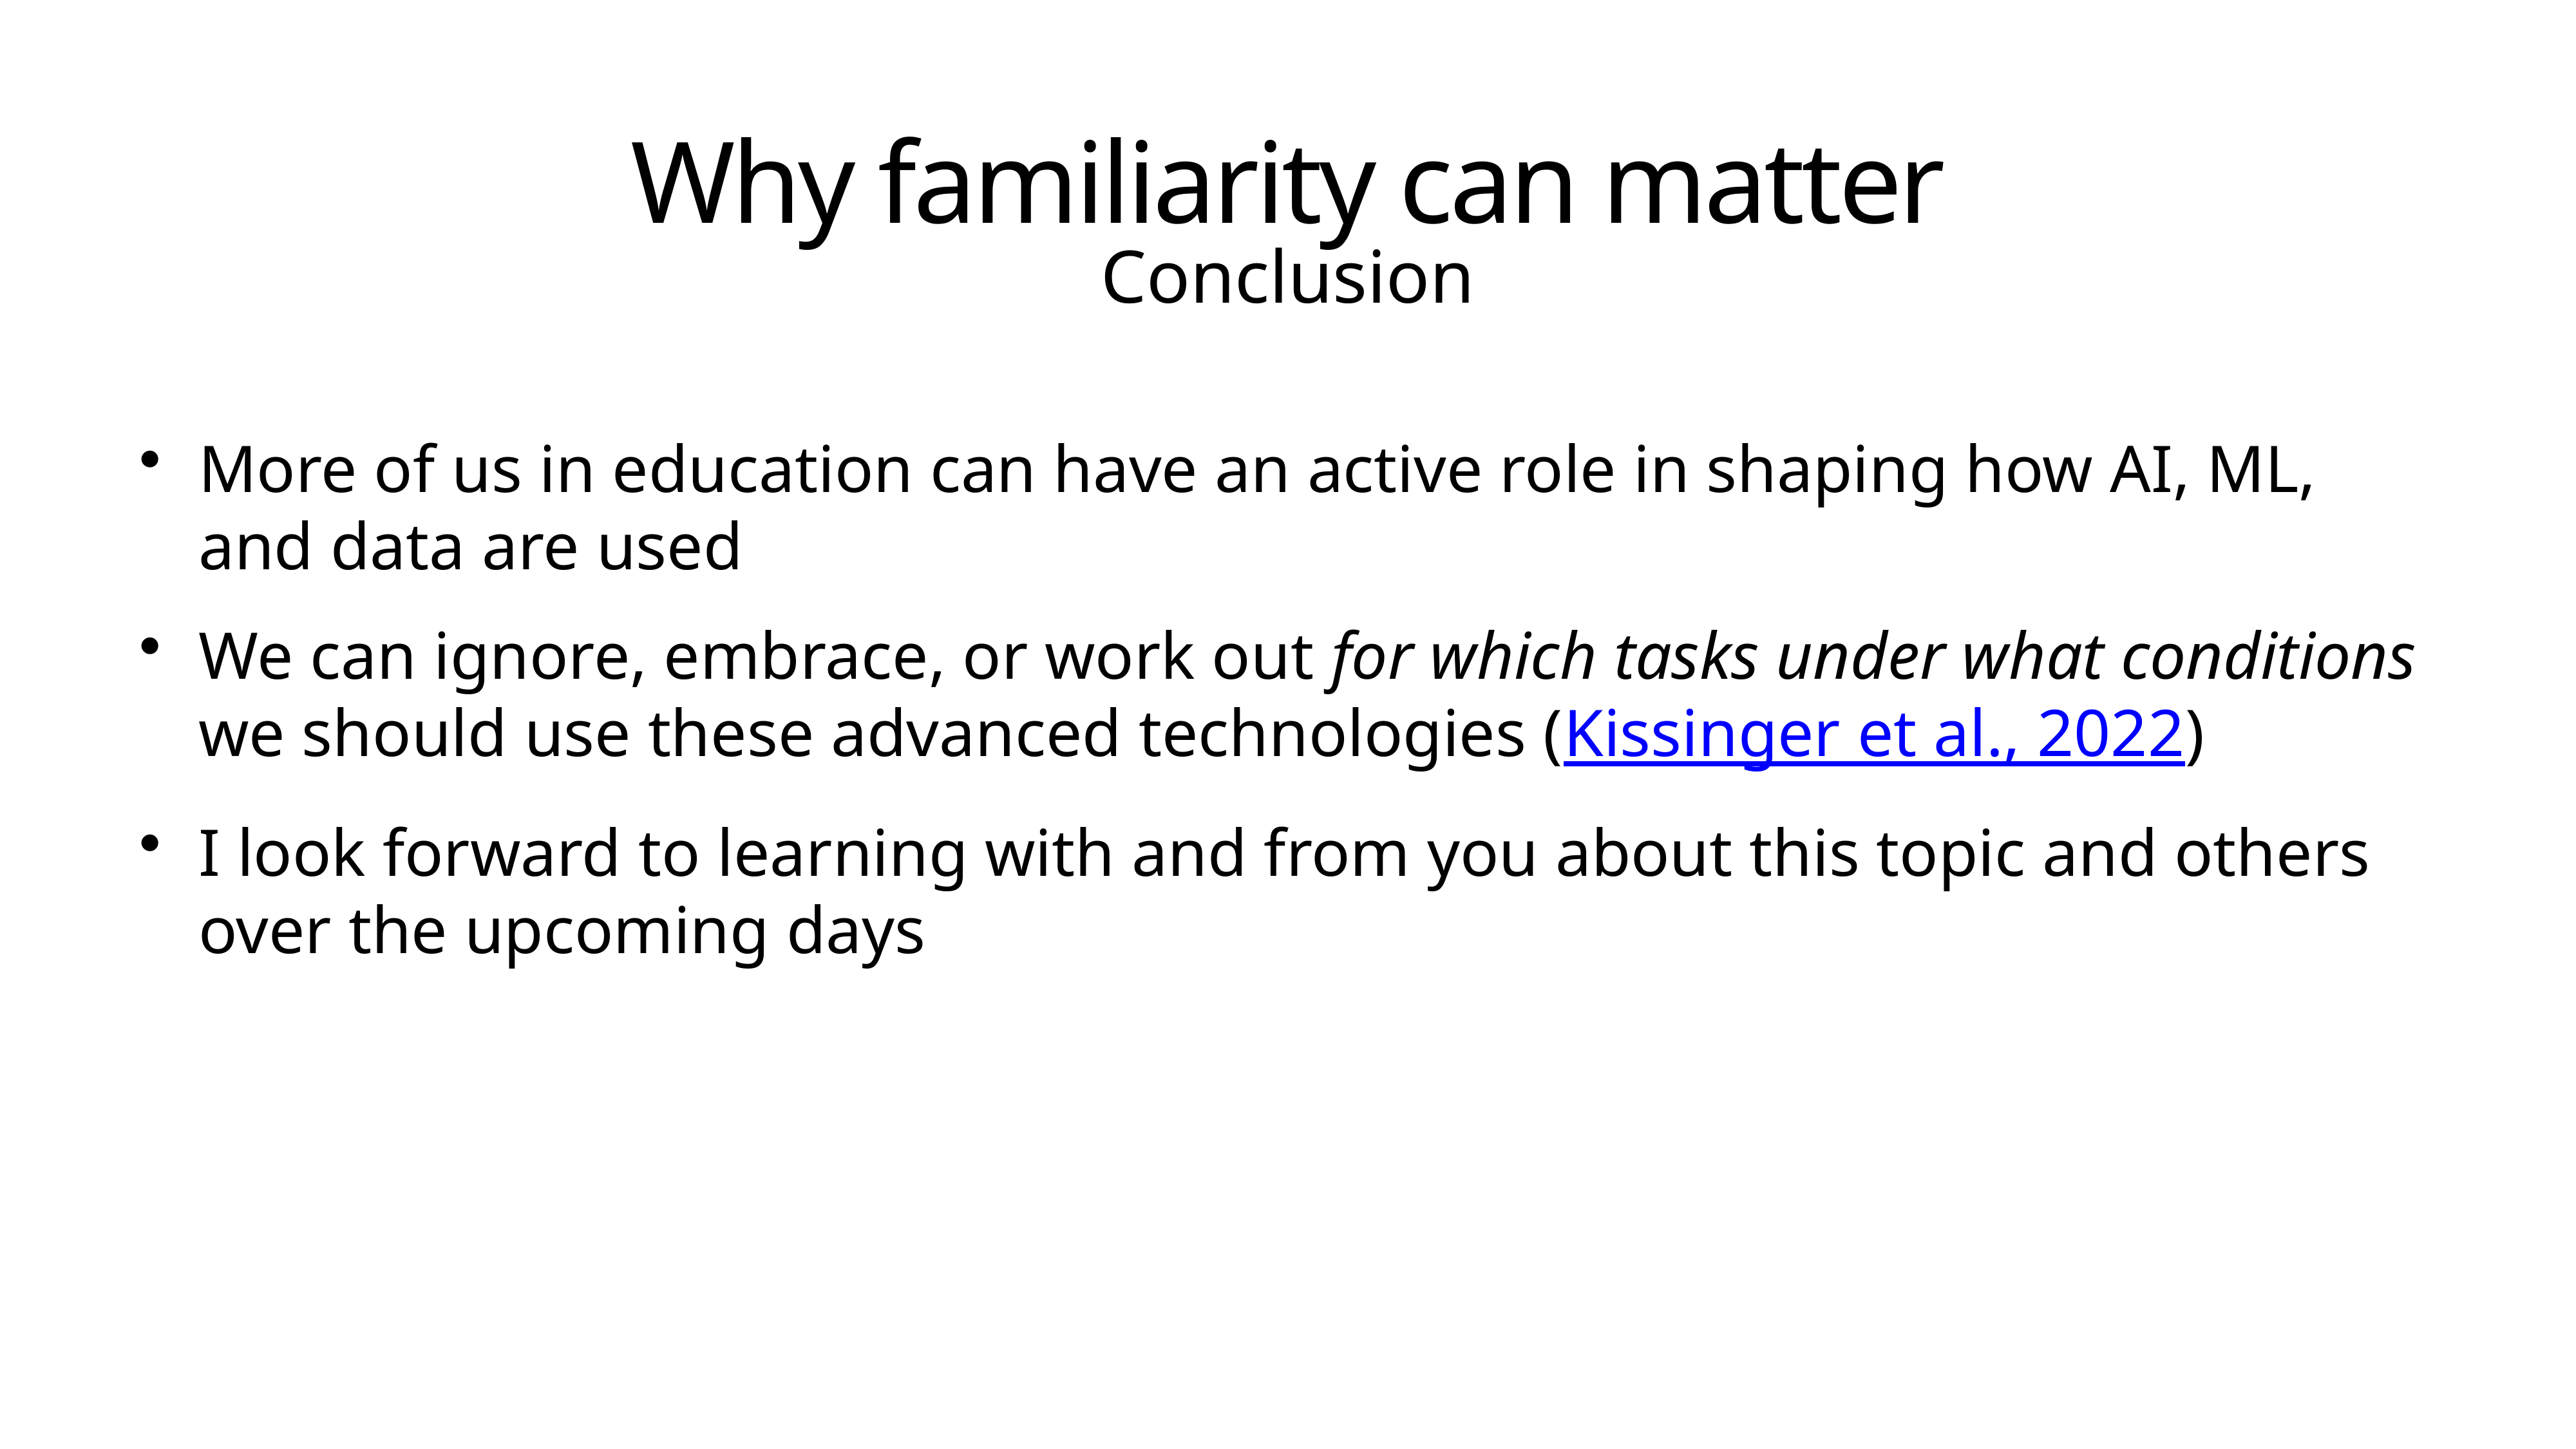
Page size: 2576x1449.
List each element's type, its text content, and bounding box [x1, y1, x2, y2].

list More of us in education can have an active role in shaping how AI, ML, and data are used We can ignore, embrace, or work out for which tasks under what conditions we should use these advanced technologies (Kissinger et al., 2022) I look forward to learning with and from you about this topic and others over the upcoming days [133, 422, 2443, 1314]
list Conclusion [133, 225, 2443, 334]
title Why familiarity can matter [133, 85, 2443, 225]
